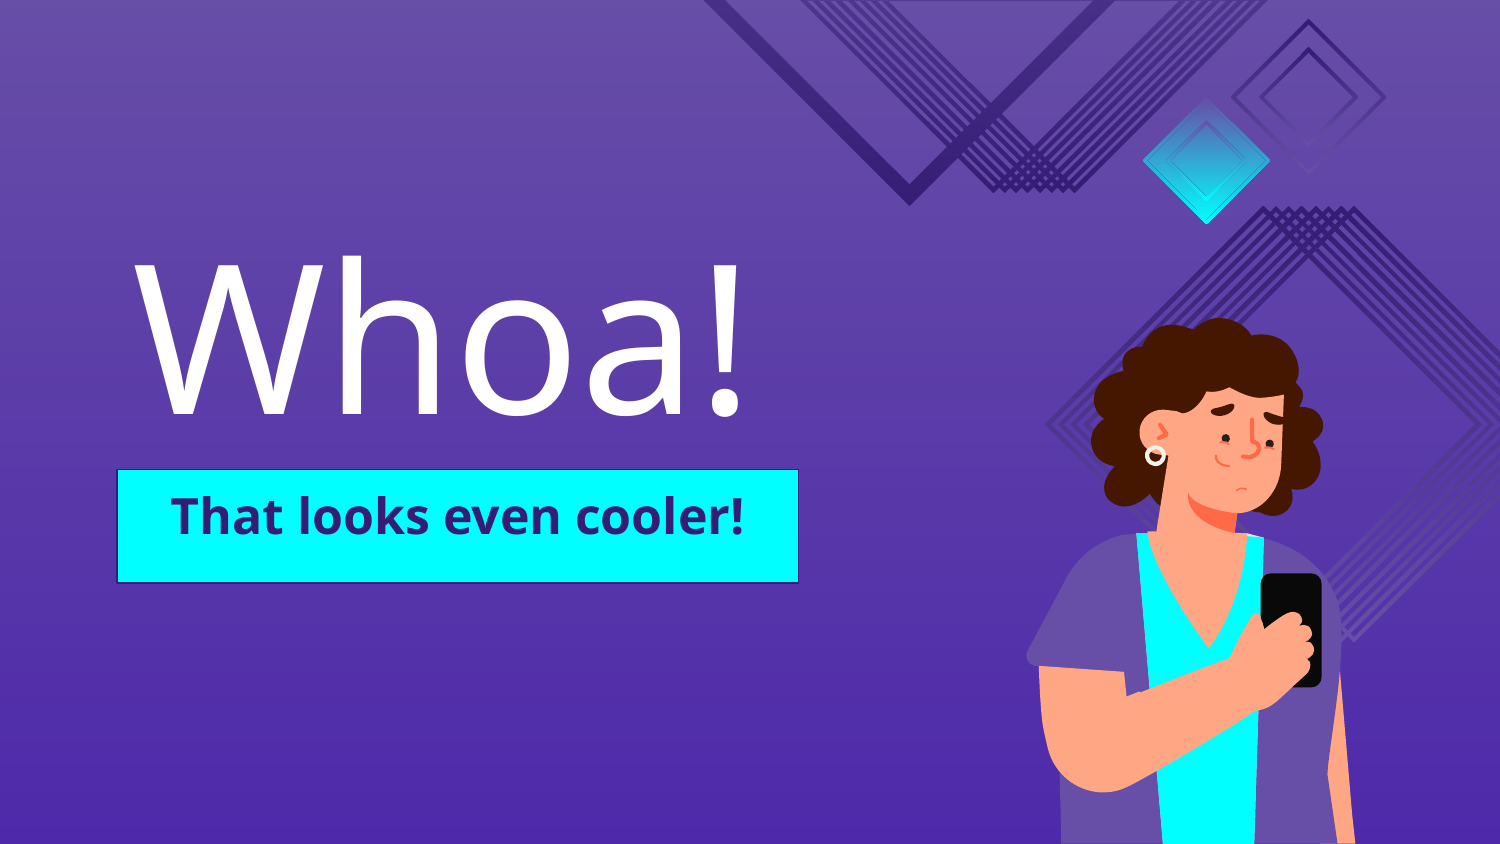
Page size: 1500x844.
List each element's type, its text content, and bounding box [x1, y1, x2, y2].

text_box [1023, 317, 1356, 844]
title Whoa! [116, 224, 799, 438]
list That looks even cooler! [116, 469, 799, 584]
